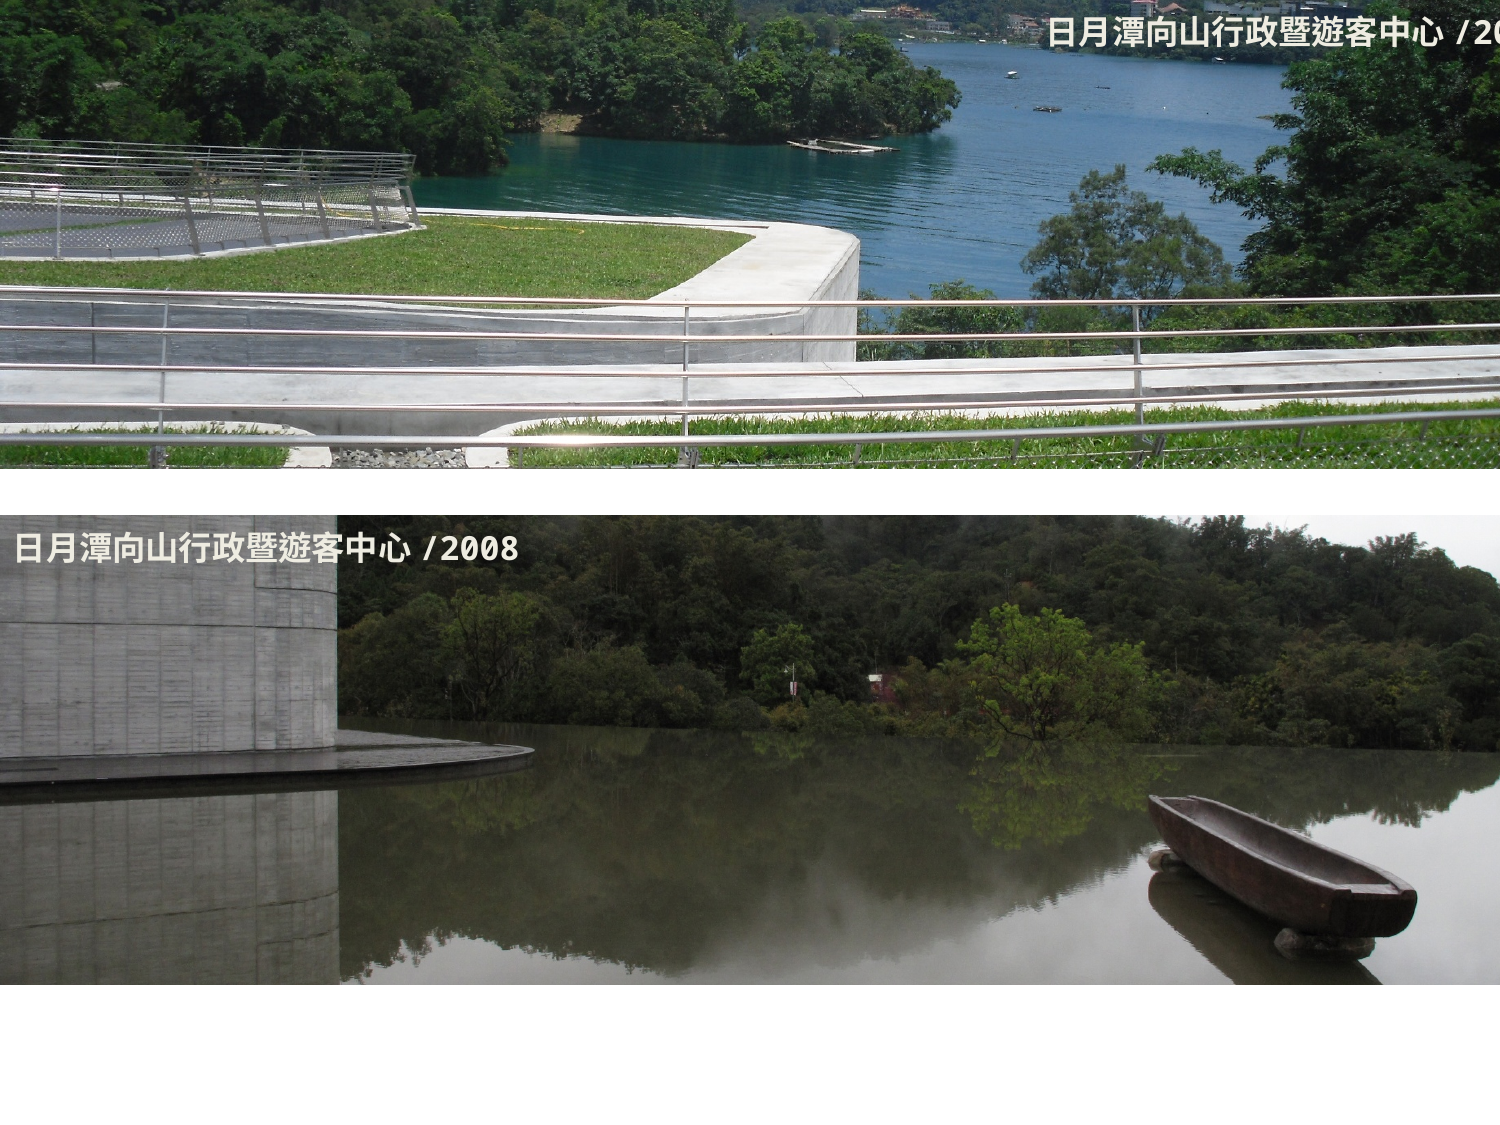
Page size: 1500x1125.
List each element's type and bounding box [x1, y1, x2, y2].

picture [0, 514, 1500, 985]
picture [0, 0, 1500, 470]
